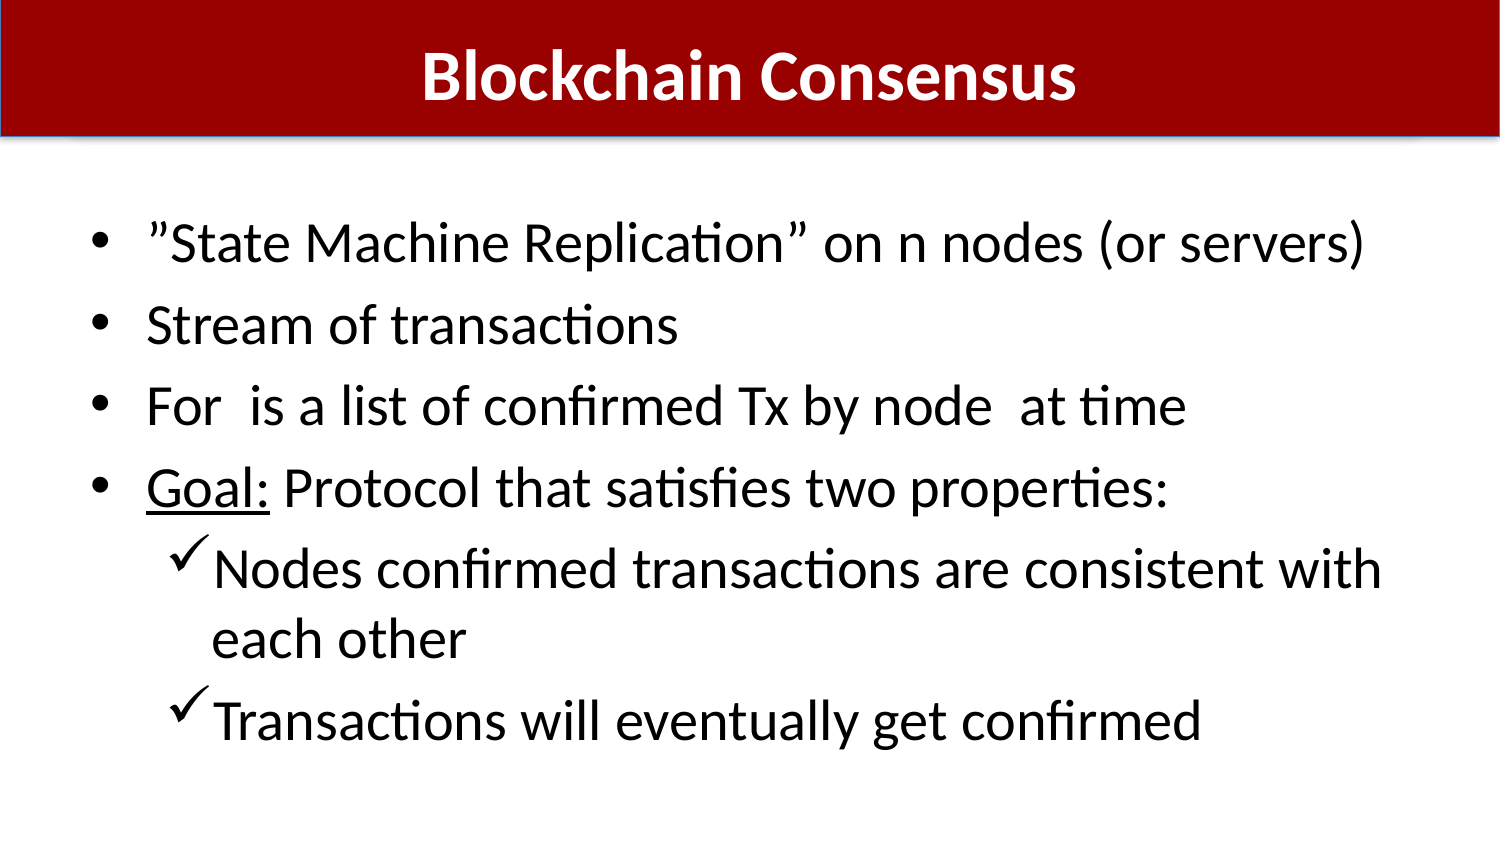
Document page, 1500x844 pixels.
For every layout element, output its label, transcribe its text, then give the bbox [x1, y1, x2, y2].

title Blockchain Consensus [75, 20, 1425, 123]
